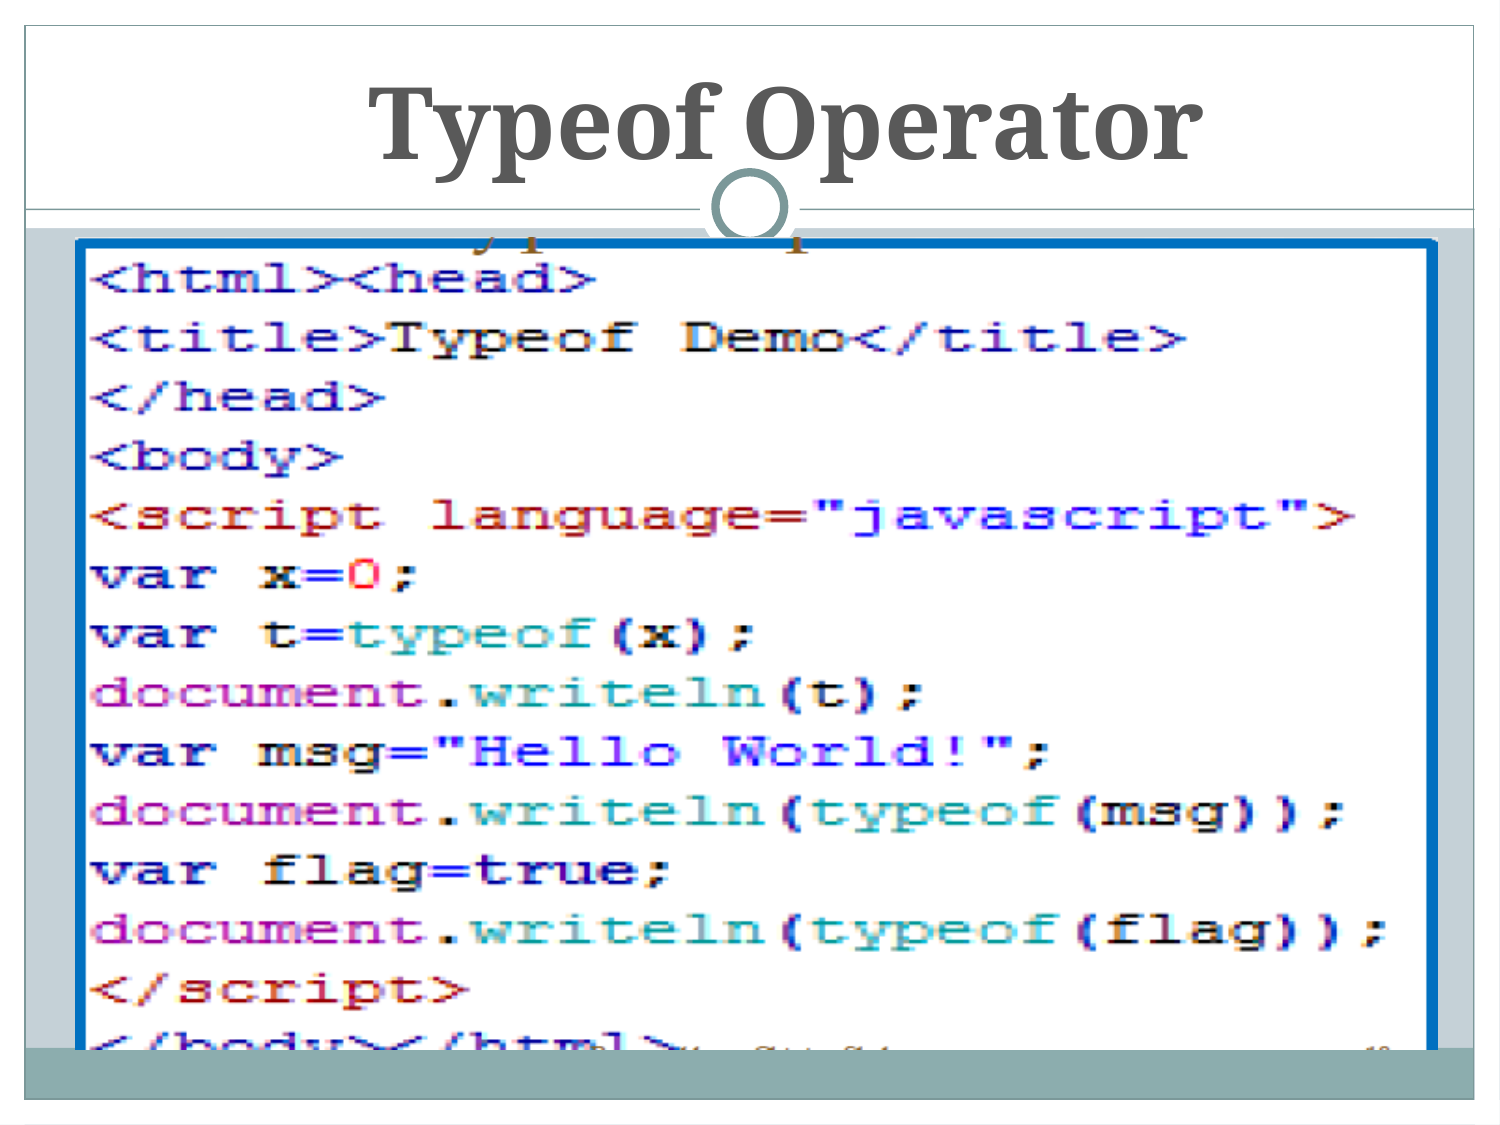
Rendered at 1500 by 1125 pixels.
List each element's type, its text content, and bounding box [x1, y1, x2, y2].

text_box Typeof Operator [149, 49, 1425, 188]
picture [74, 237, 1438, 1050]
